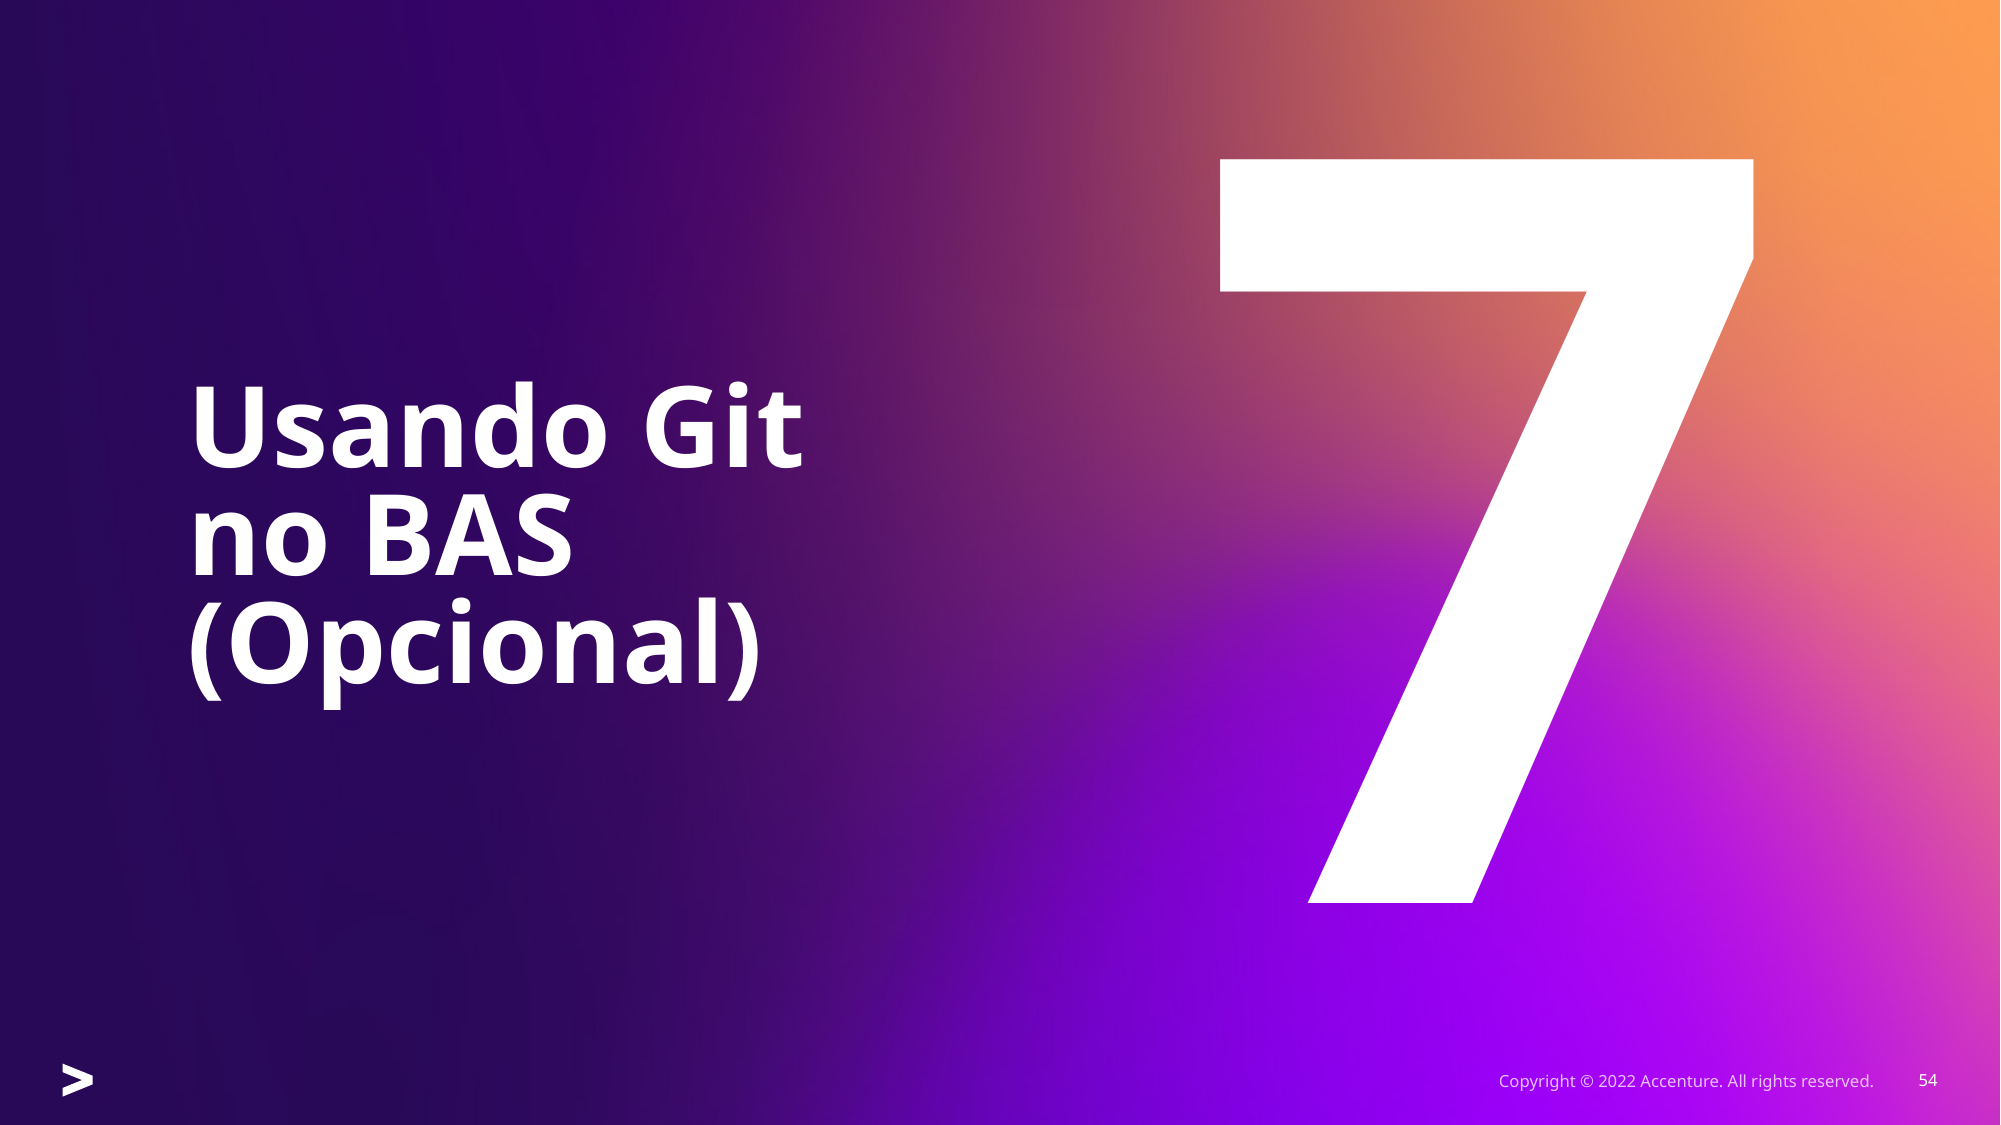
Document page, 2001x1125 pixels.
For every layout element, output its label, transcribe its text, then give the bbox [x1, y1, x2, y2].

footer Copyright © 2022 Accenture. All rights reserved. [1200, 1064, 1875, 1097]
text_box 7 [948, 0, 2000, 883]
title Usando Git no BAS (Opcional) [187, 62, 932, 705]
slide_number 54 [1883, 1064, 1938, 1098]
picture [0, 0, 2000, 1125]
